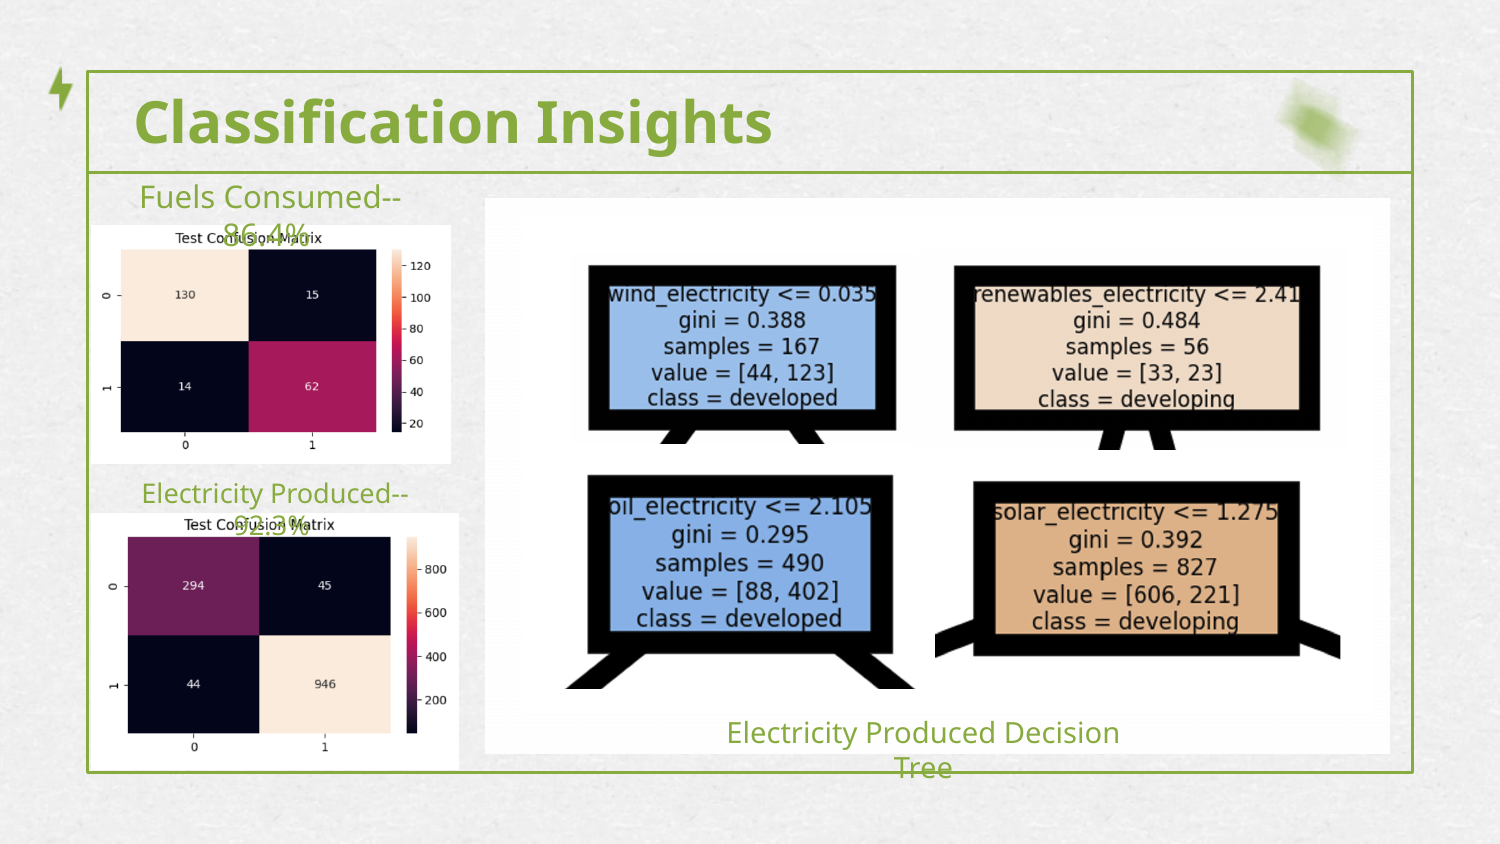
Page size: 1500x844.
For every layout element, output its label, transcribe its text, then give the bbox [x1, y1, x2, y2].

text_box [91, 162, 451, 460]
title Classification Insights [118, 72, 1382, 167]
picture [0, 0, 1500, 844]
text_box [91, 460, 460, 770]
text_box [559, 246, 1347, 689]
